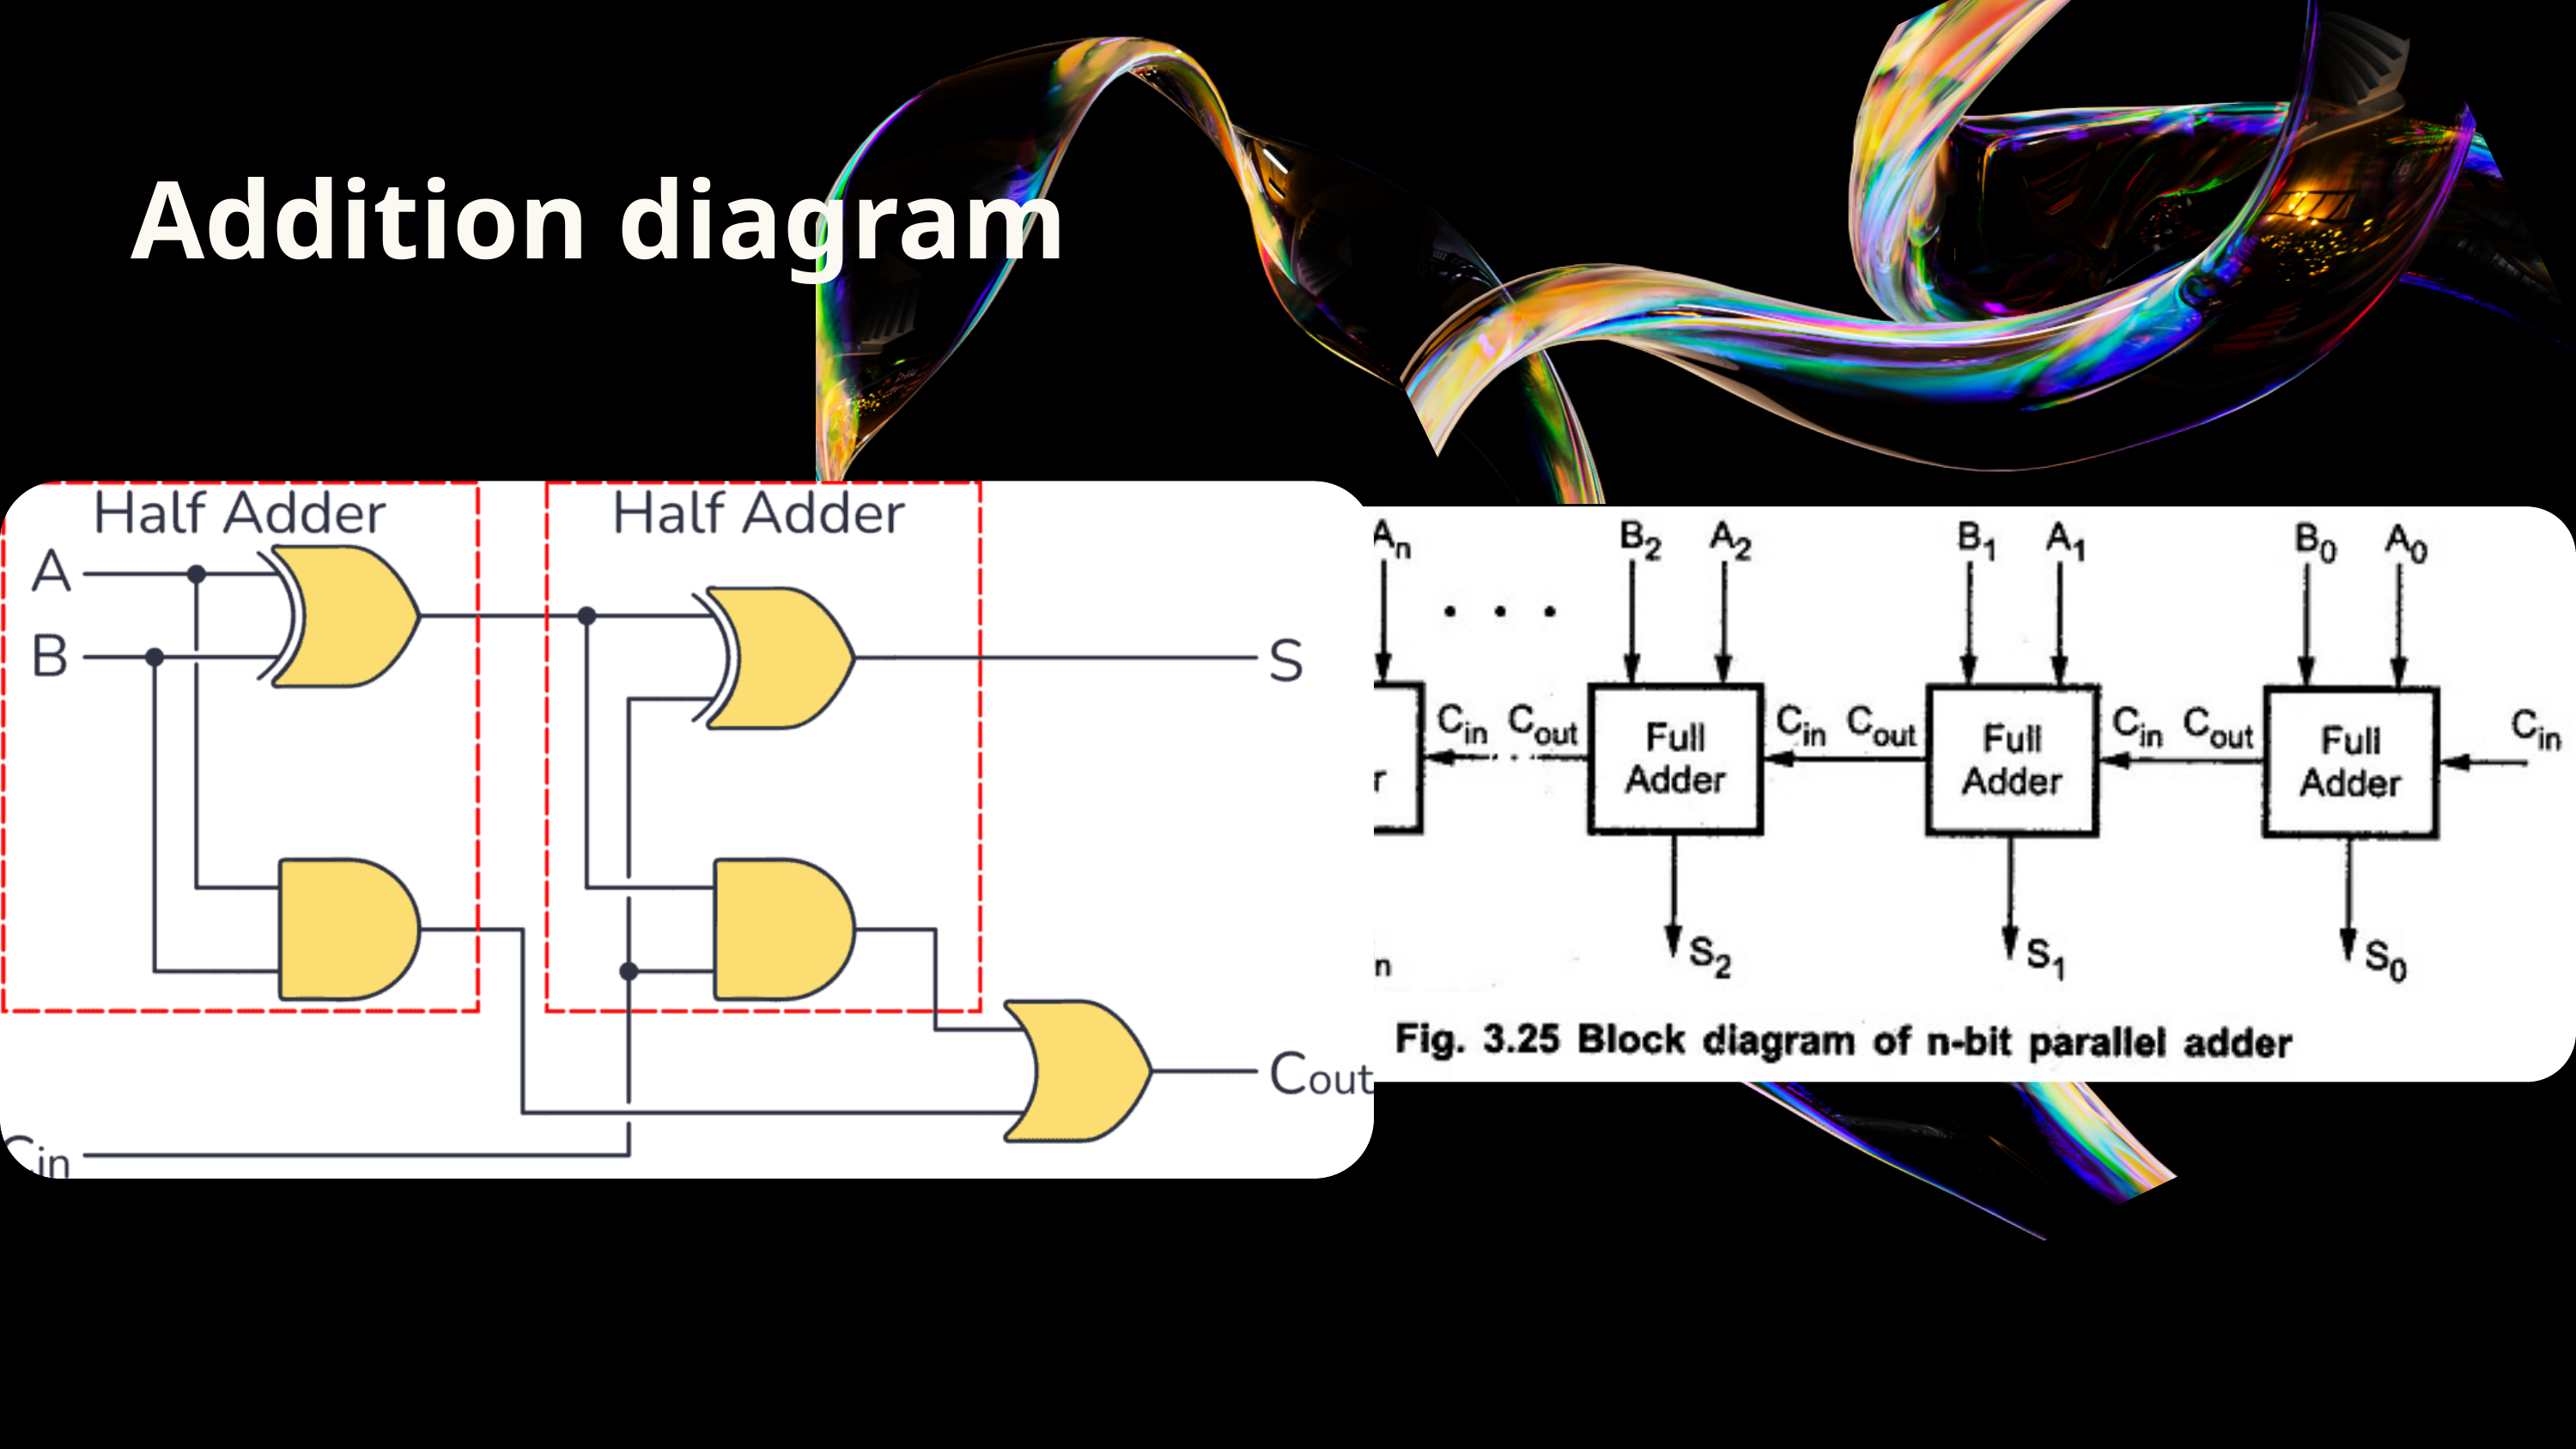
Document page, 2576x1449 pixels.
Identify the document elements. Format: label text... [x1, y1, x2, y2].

picture [0, 481, 2576, 1179]
text_box Addition diagram [118, 136, 1535, 287]
text_box [1743, 1092, 2354, 1331]
text_box [1355, 0, 2576, 505]
text_box [816, 287, 1459, 504]
text_box [816, 27, 1626, 198]
